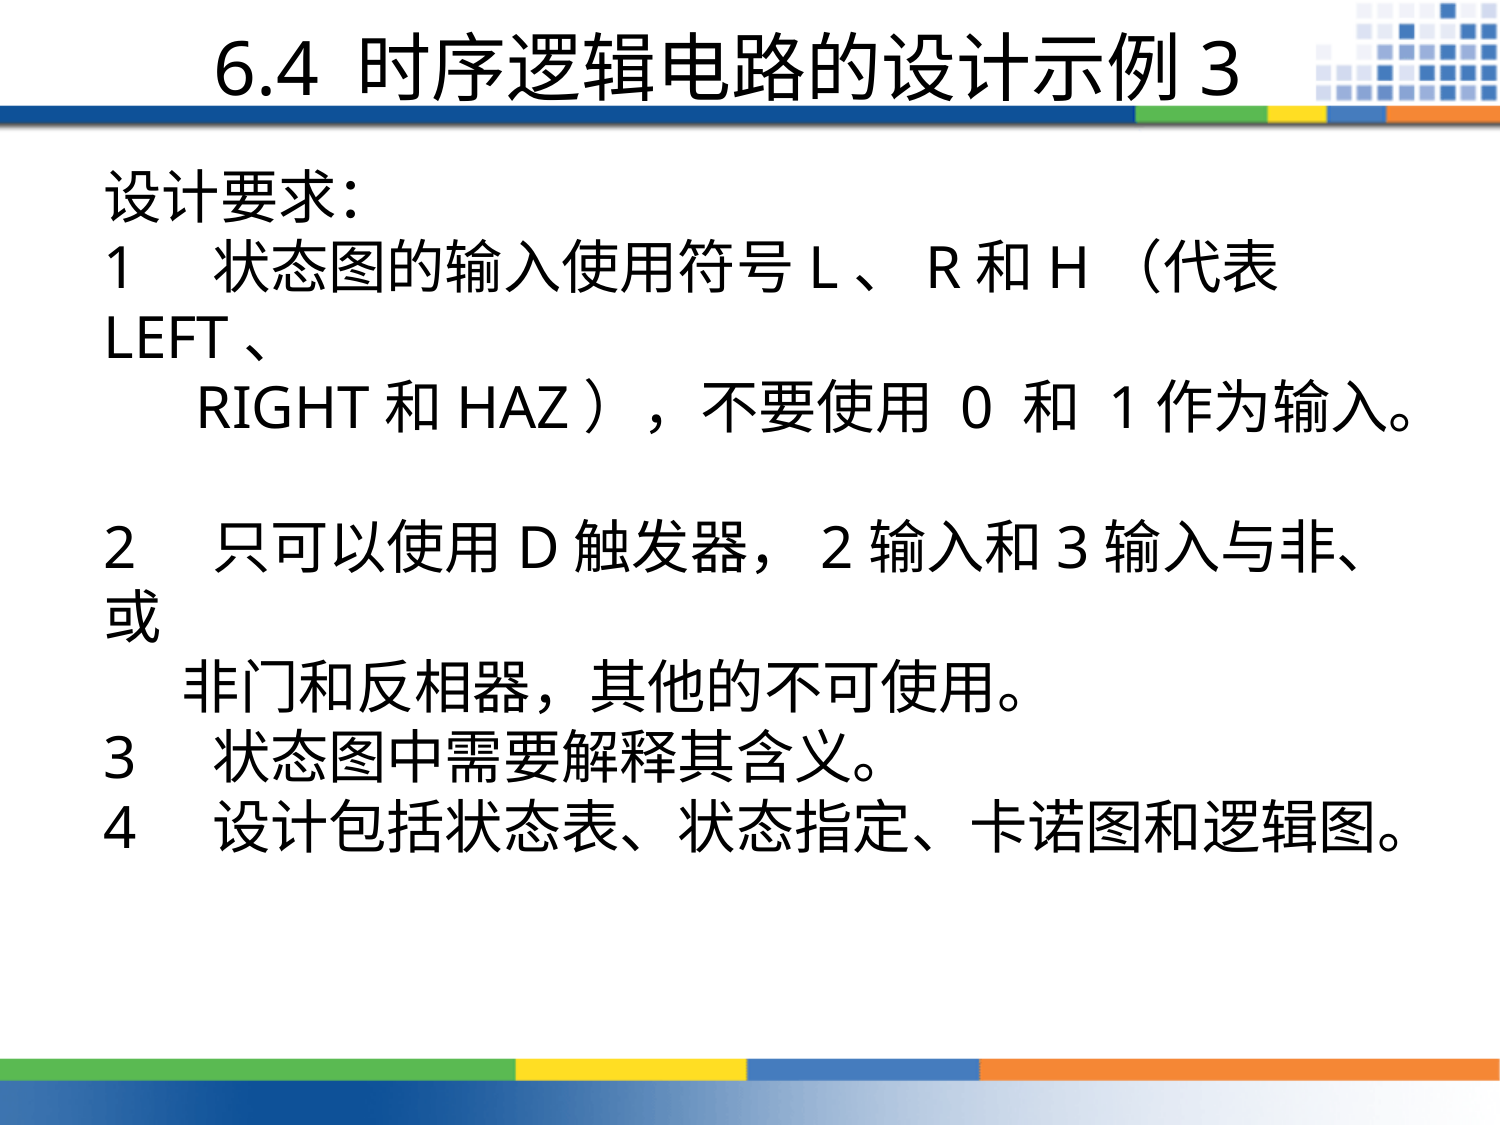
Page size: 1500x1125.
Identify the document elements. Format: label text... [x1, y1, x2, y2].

title 设计要求： 1 状态图的输入使用符号L、R和H（代表LEFT、 RIGHT和HAZ），不要使用 0 和 1作为输入。 2 只可以使用D触发器，2输入和3输入与非、或 非门和反相器，其他的不可使用。 3 状态图中需要解释其含义。 4 设计包括状态表、状态指定、卡诺图和逻辑图。 [88, 260, 1457, 760]
picture [0, 0, 1500, 1125]
text_box 6.4 时序逻辑电路的设计示例3 [53, 0, 1404, 139]
